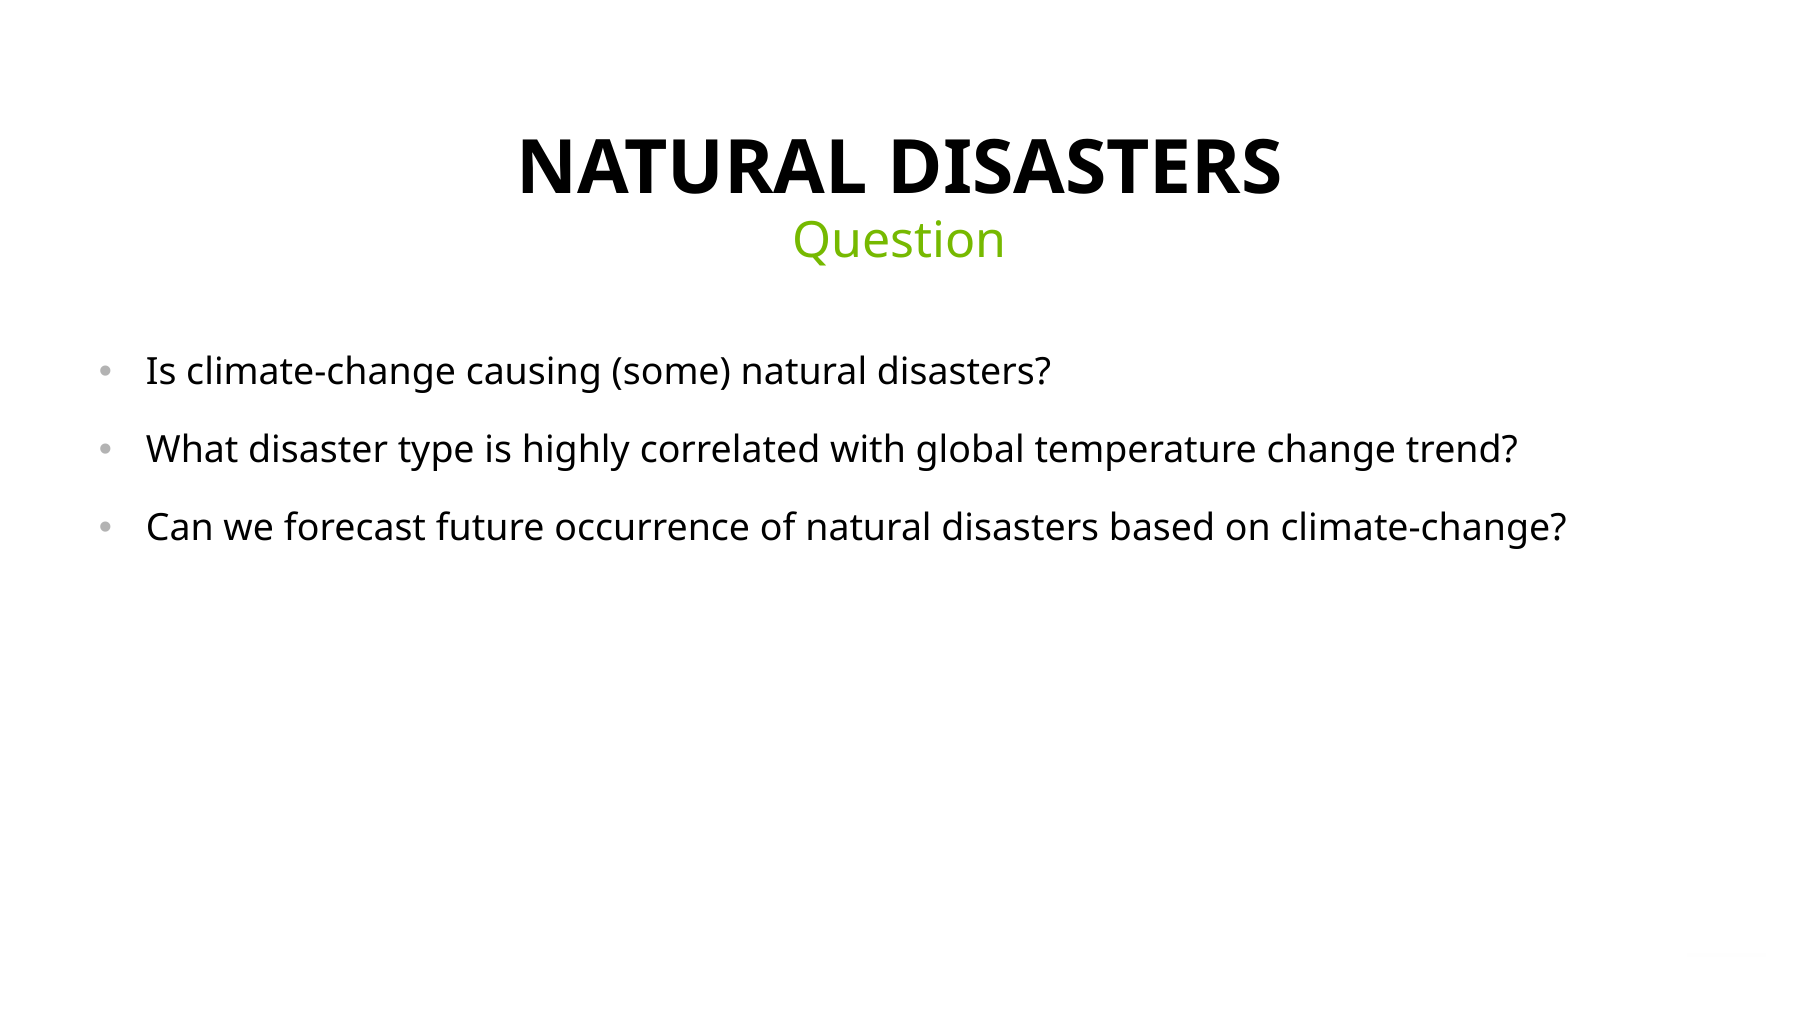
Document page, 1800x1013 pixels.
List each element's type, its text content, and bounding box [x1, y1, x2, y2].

title Natural Disasters [81, 120, 1719, 206]
list Is climate-change causing (some) natural disasters? What disaster type is highly correlated with global temperature change trend? Can we forecast future occurrence of natural disasters based on climate-change? [83, 344, 1717, 952]
list Question [81, 206, 1719, 294]
